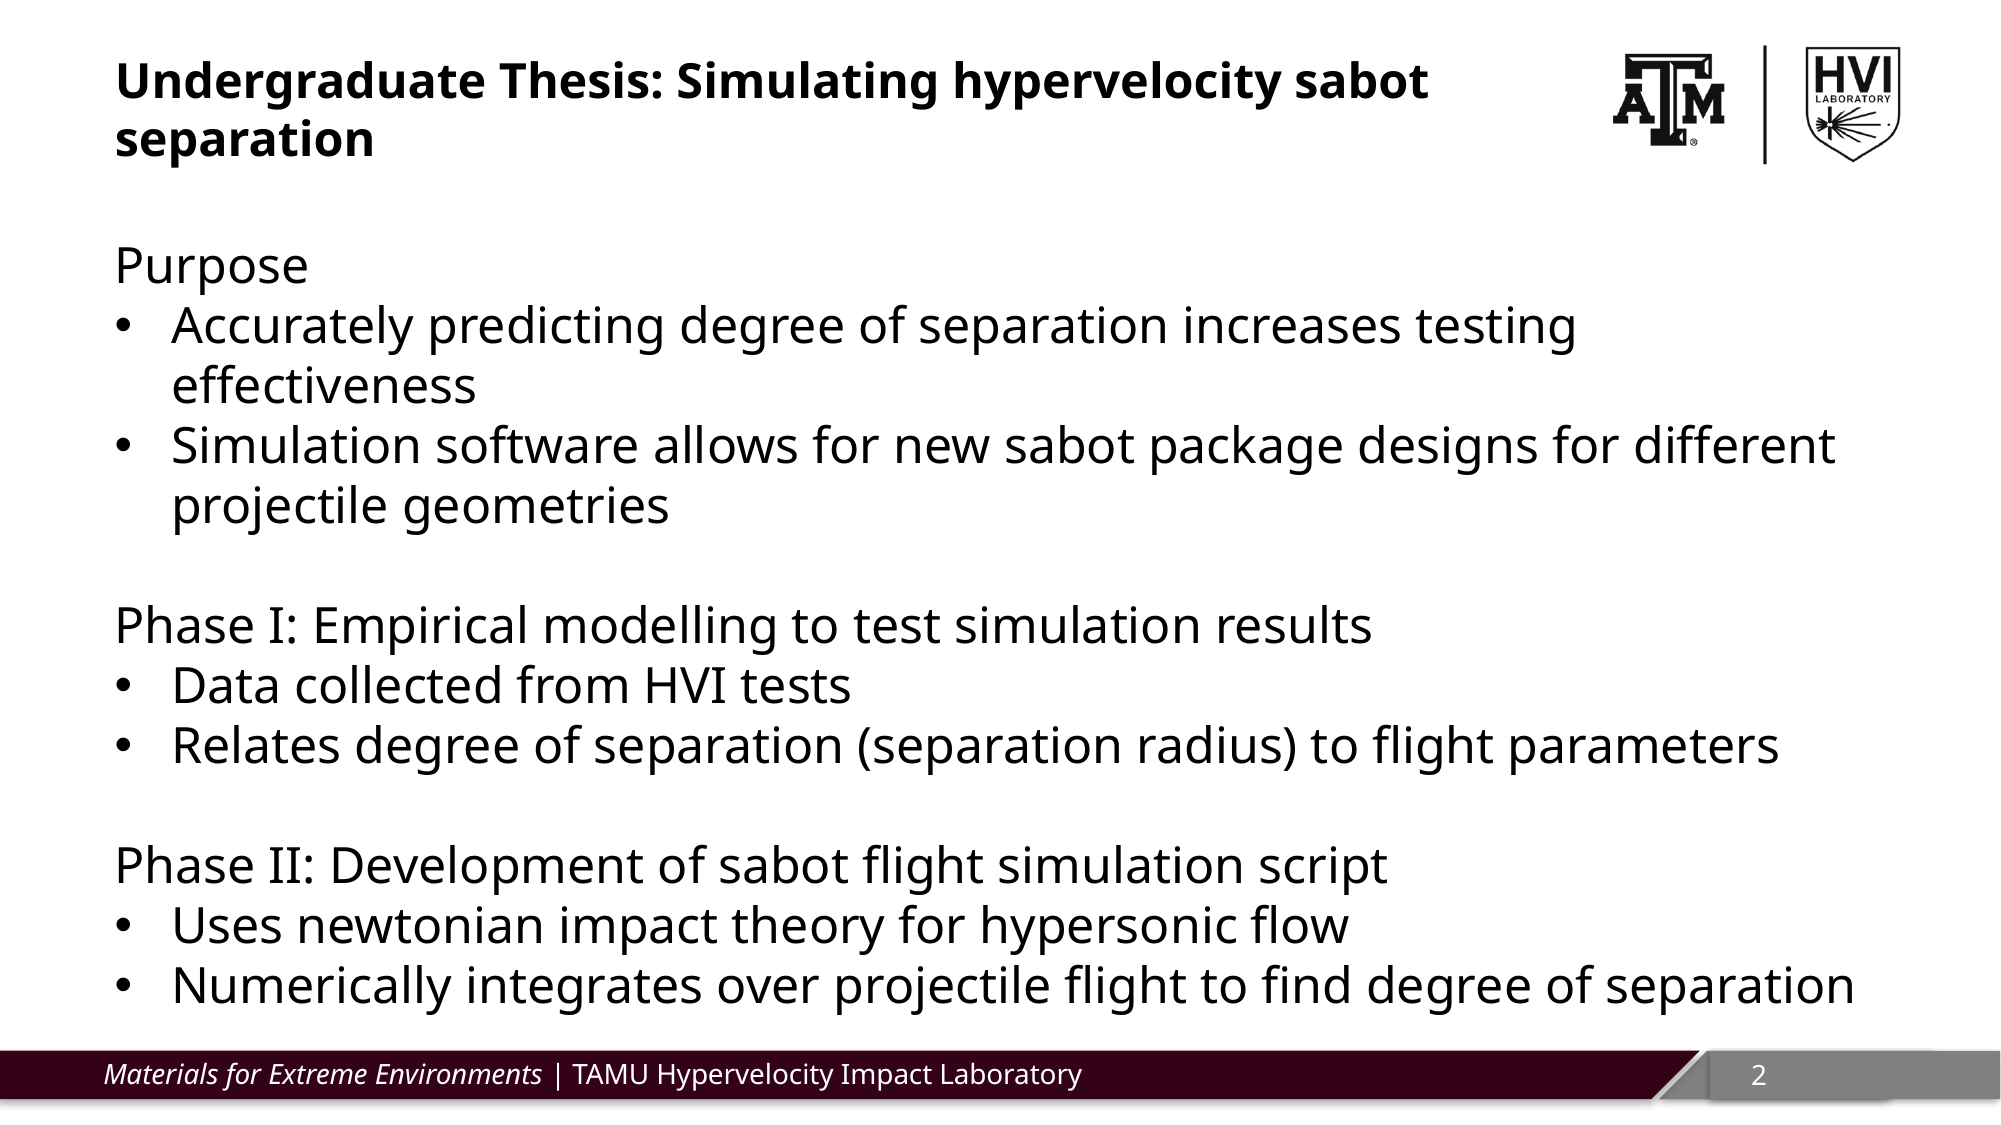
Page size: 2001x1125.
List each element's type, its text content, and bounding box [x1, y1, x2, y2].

picture [1607, 18, 1906, 191]
text_box Purpose Accurately predicting degree of separation increases testing effectiveness Simulation software allows for new sabot package designs for different projectile geometries Phase I: Empirical modelling to test simulation results Data collected from HVI tests Relates degree of separation (separation radius) to flight parameters Phase II: Development of sabot flight simulation script Uses newtonian impact theory for hypersonic flow Numerically integrates over projectile flight to find degree of separation [99, 226, 1900, 1125]
title Undergraduate Thesis: Simulating hypervelocity sabot separation [99, 41, 1588, 175]
